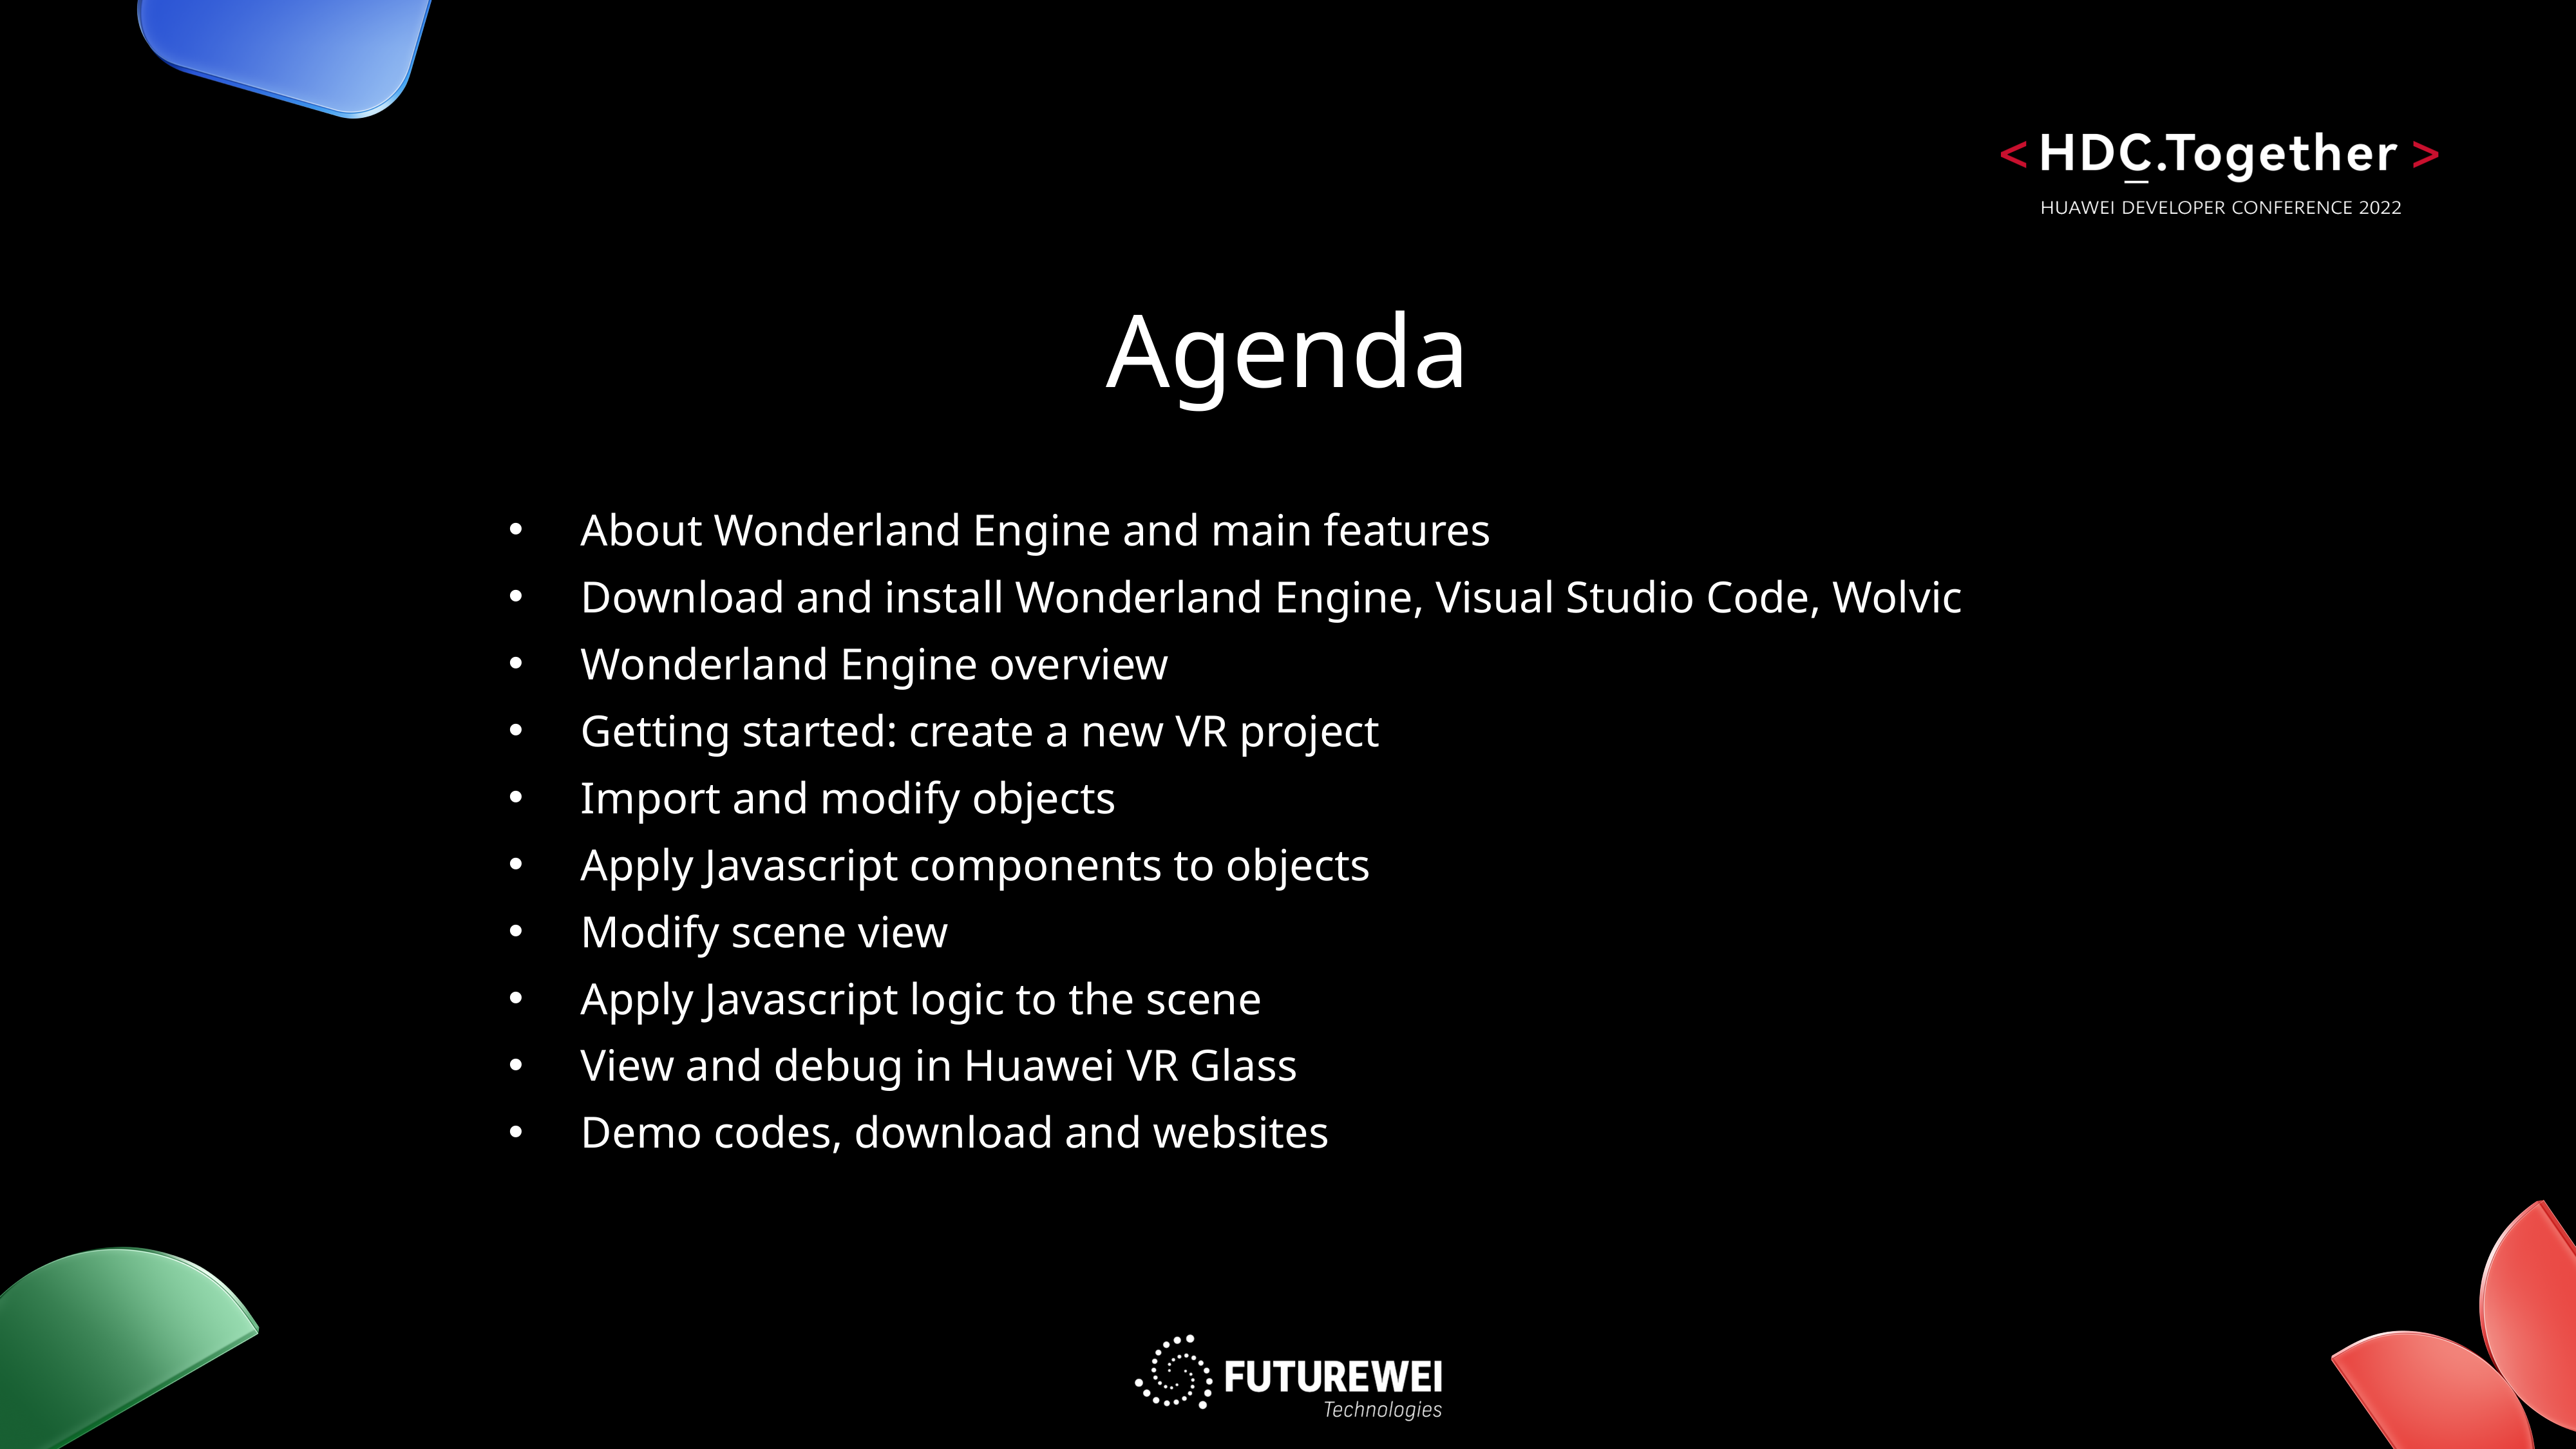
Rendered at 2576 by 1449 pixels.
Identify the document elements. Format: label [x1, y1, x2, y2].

picture [2000, 132, 2439, 214]
picture [1104, 1303, 1472, 1441]
text_box [0, 0, 2576, 1449]
